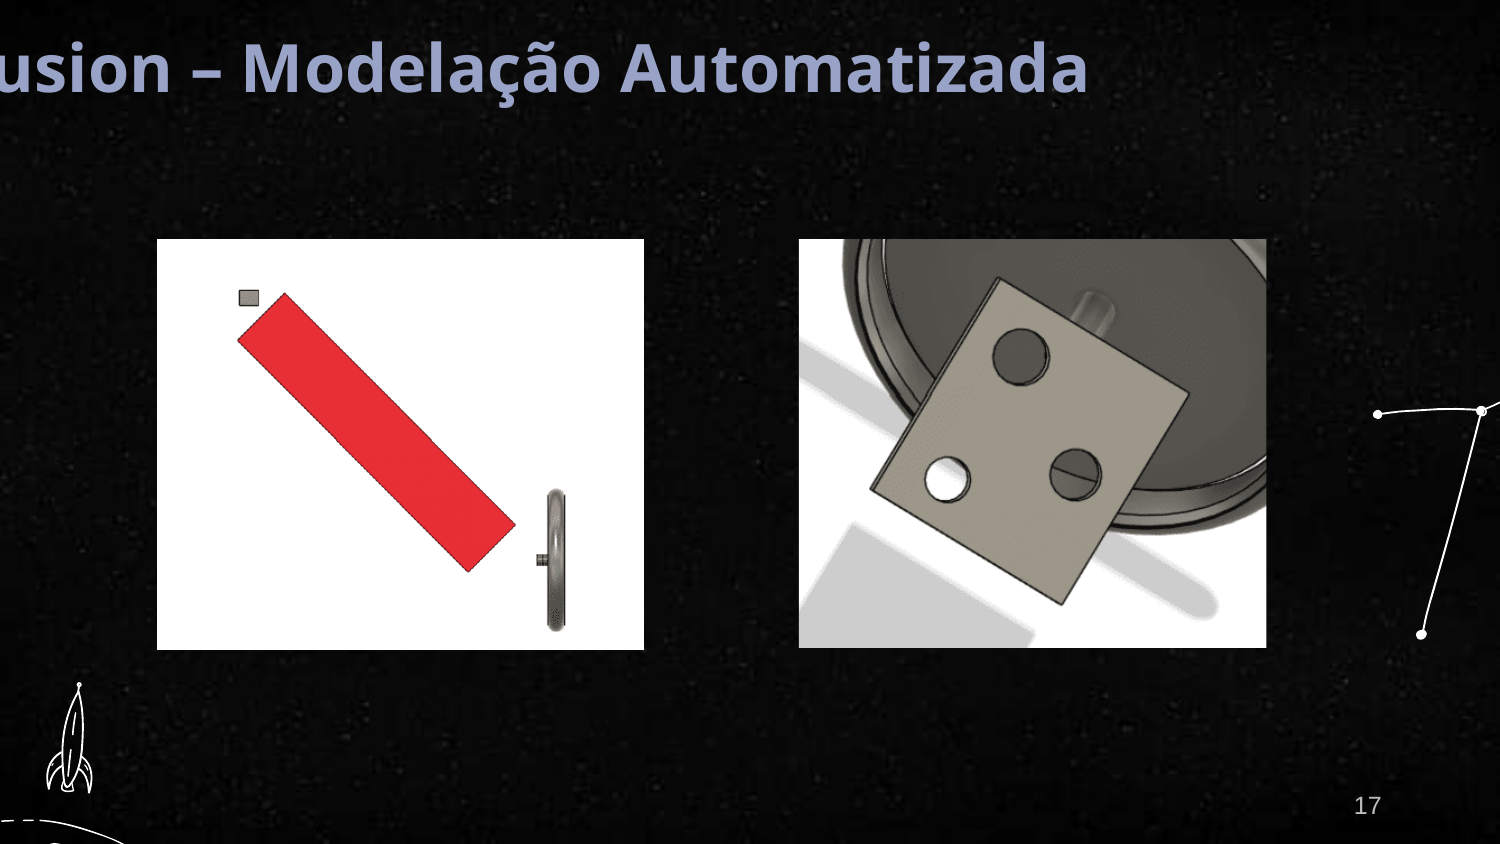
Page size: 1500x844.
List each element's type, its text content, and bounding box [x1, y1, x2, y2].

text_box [1409, 224, 1500, 638]
picture [0, 0, 1500, 844]
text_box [0, 681, 244, 844]
slide_number 17 [1059, 782, 1397, 828]
title Fusion – Modelação Automatizada [0, 22, 1217, 109]
